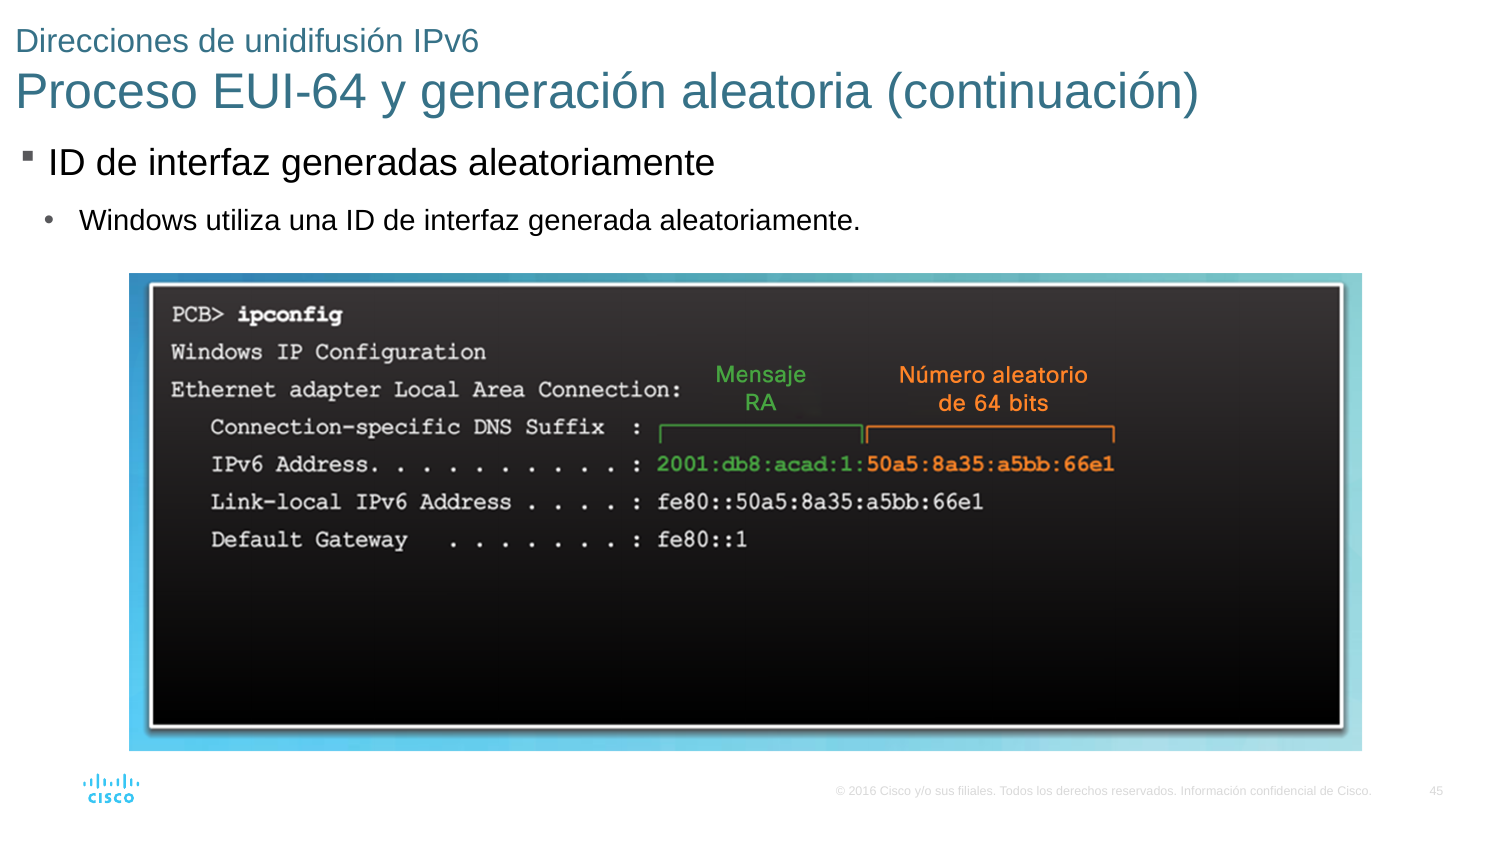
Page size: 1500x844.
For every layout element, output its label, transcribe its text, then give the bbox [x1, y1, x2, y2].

list ID de interfaz generadas aleatoriamente Windows utiliza una ID de interfaz generada aleatoriamente. [5, 130, 1440, 620]
picture [127, 272, 1363, 752]
title Direcciones de unidifusión IPv6 Proceso EUI-64 y generación aleatoria (continuación) [0, 6, 1500, 131]
